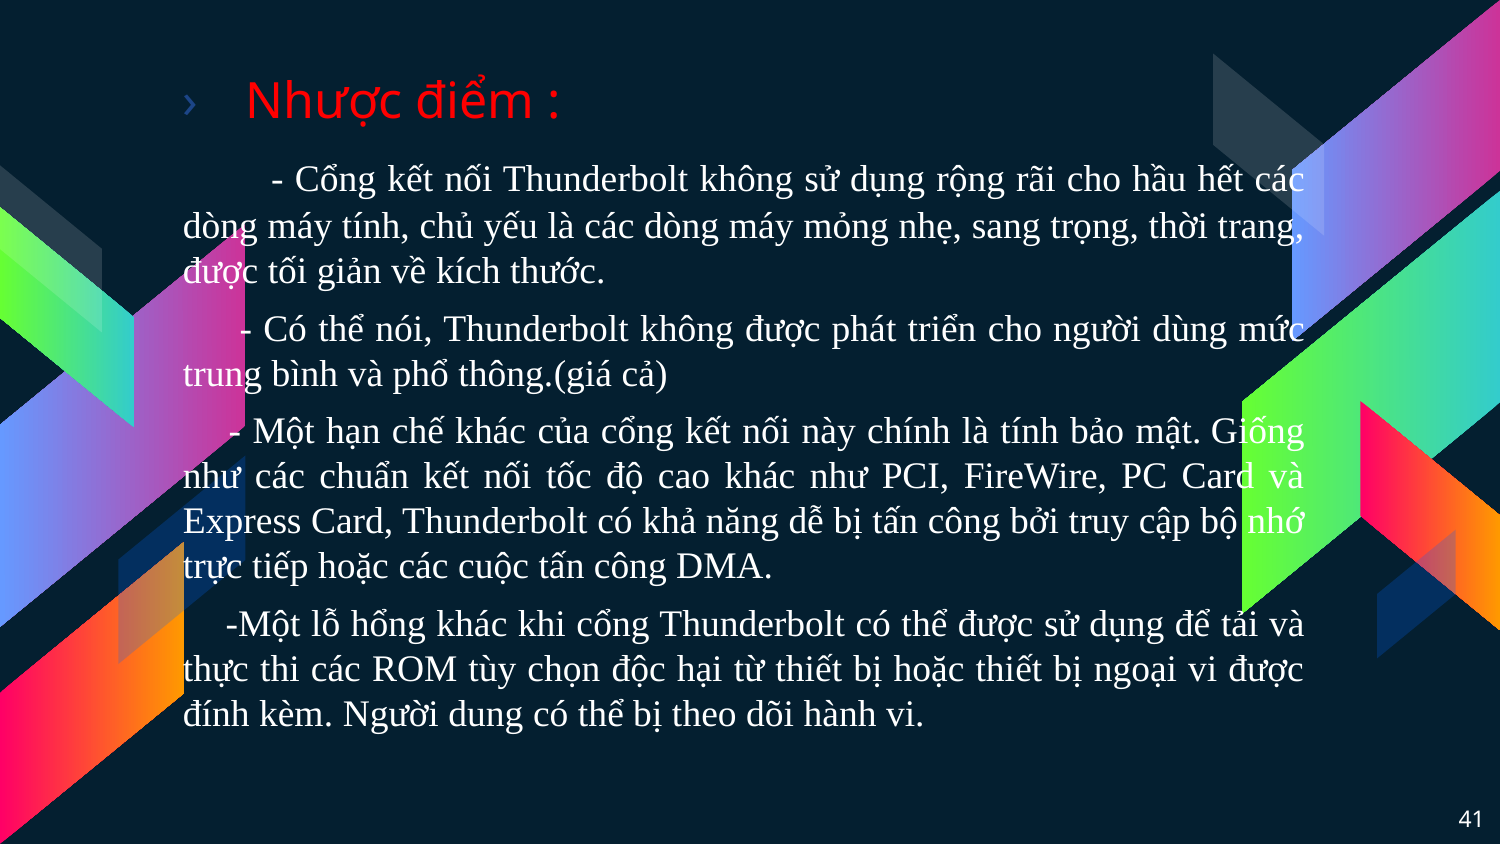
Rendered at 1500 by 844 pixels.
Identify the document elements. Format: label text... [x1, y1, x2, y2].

list Nhược điểm : - Cổng kết nối Thunderbolt không sử dụng rộng rãi cho hầu hết các dòng máy tính, chủ yếu là các dòng máy mỏng nhẹ, sang trọng, thời trang, được tối giản về kích thước. - Có thể nói, Thunderbolt không được phát triển cho người dùng mức trung bình và phổ thông.(giá cả) - Một hạn chế khác của cổng kết nối này chính là tính bảo mật. Giống như các chuẩn kết nối tốc độ cao khác như PCI, FireWire, PC Card và Express Card, Thunderbolt có khả năng dễ bị tấn công bởi truy cập bộ nhớ trực tiếp hoặc các cuộc tấn công DMA. -Một lỗ hổng khác khi cổng Thunderbolt có thể được sử dụng để tải và thực thi các ROM tùy chọn độc hại từ thiết bị hoặc thiết bị ngoại vi được đính kèm. Người dung có thể bị theo dõi hành vi. [155, 41, 1322, 761]
slide_number 41 [1403, 789, 1500, 844]
